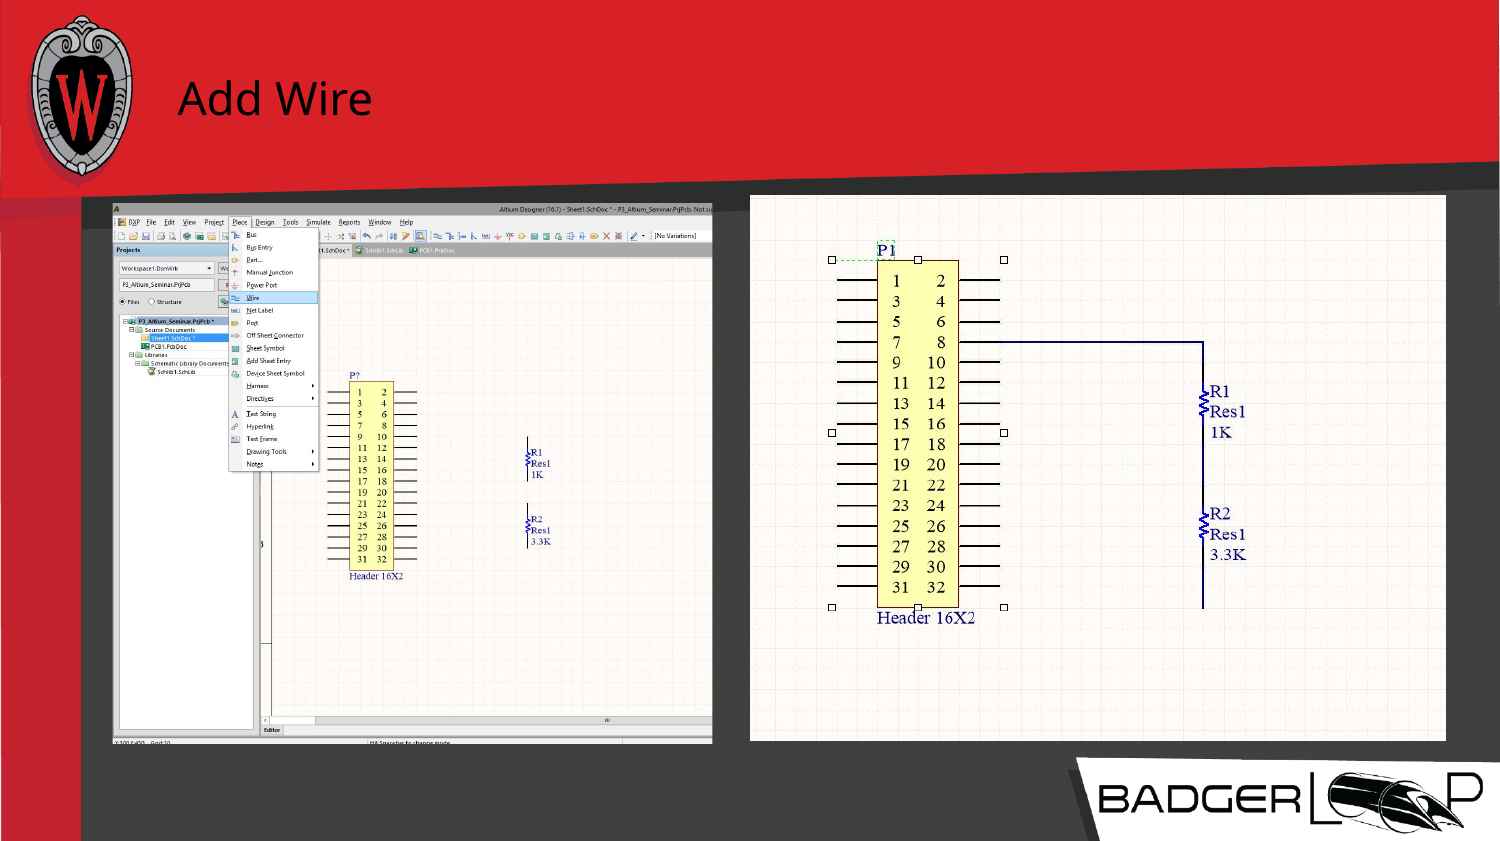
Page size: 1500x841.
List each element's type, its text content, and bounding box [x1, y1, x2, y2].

title Add Wire [162, 72, 1375, 123]
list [112, 203, 713, 744]
picture [0, 0, 1500, 841]
